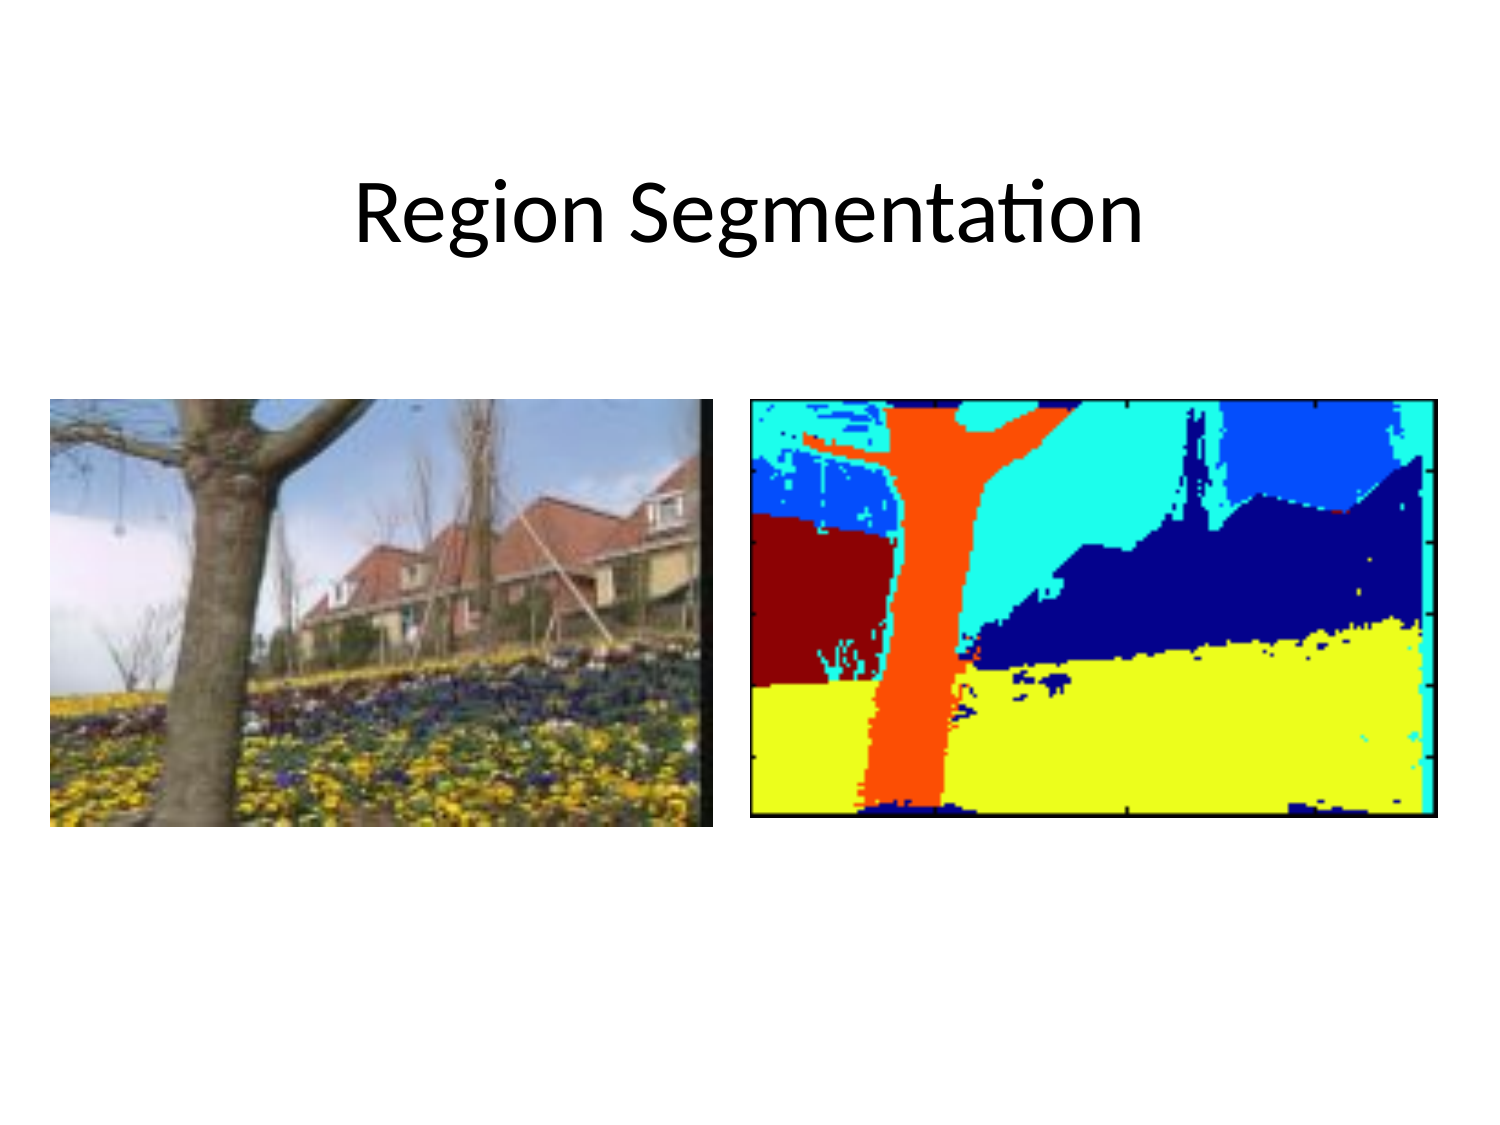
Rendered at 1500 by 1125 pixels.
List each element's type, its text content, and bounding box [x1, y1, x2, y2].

title Region Segmentation [75, 112, 1425, 300]
picture [49, 399, 713, 827]
picture [749, 399, 1438, 818]
